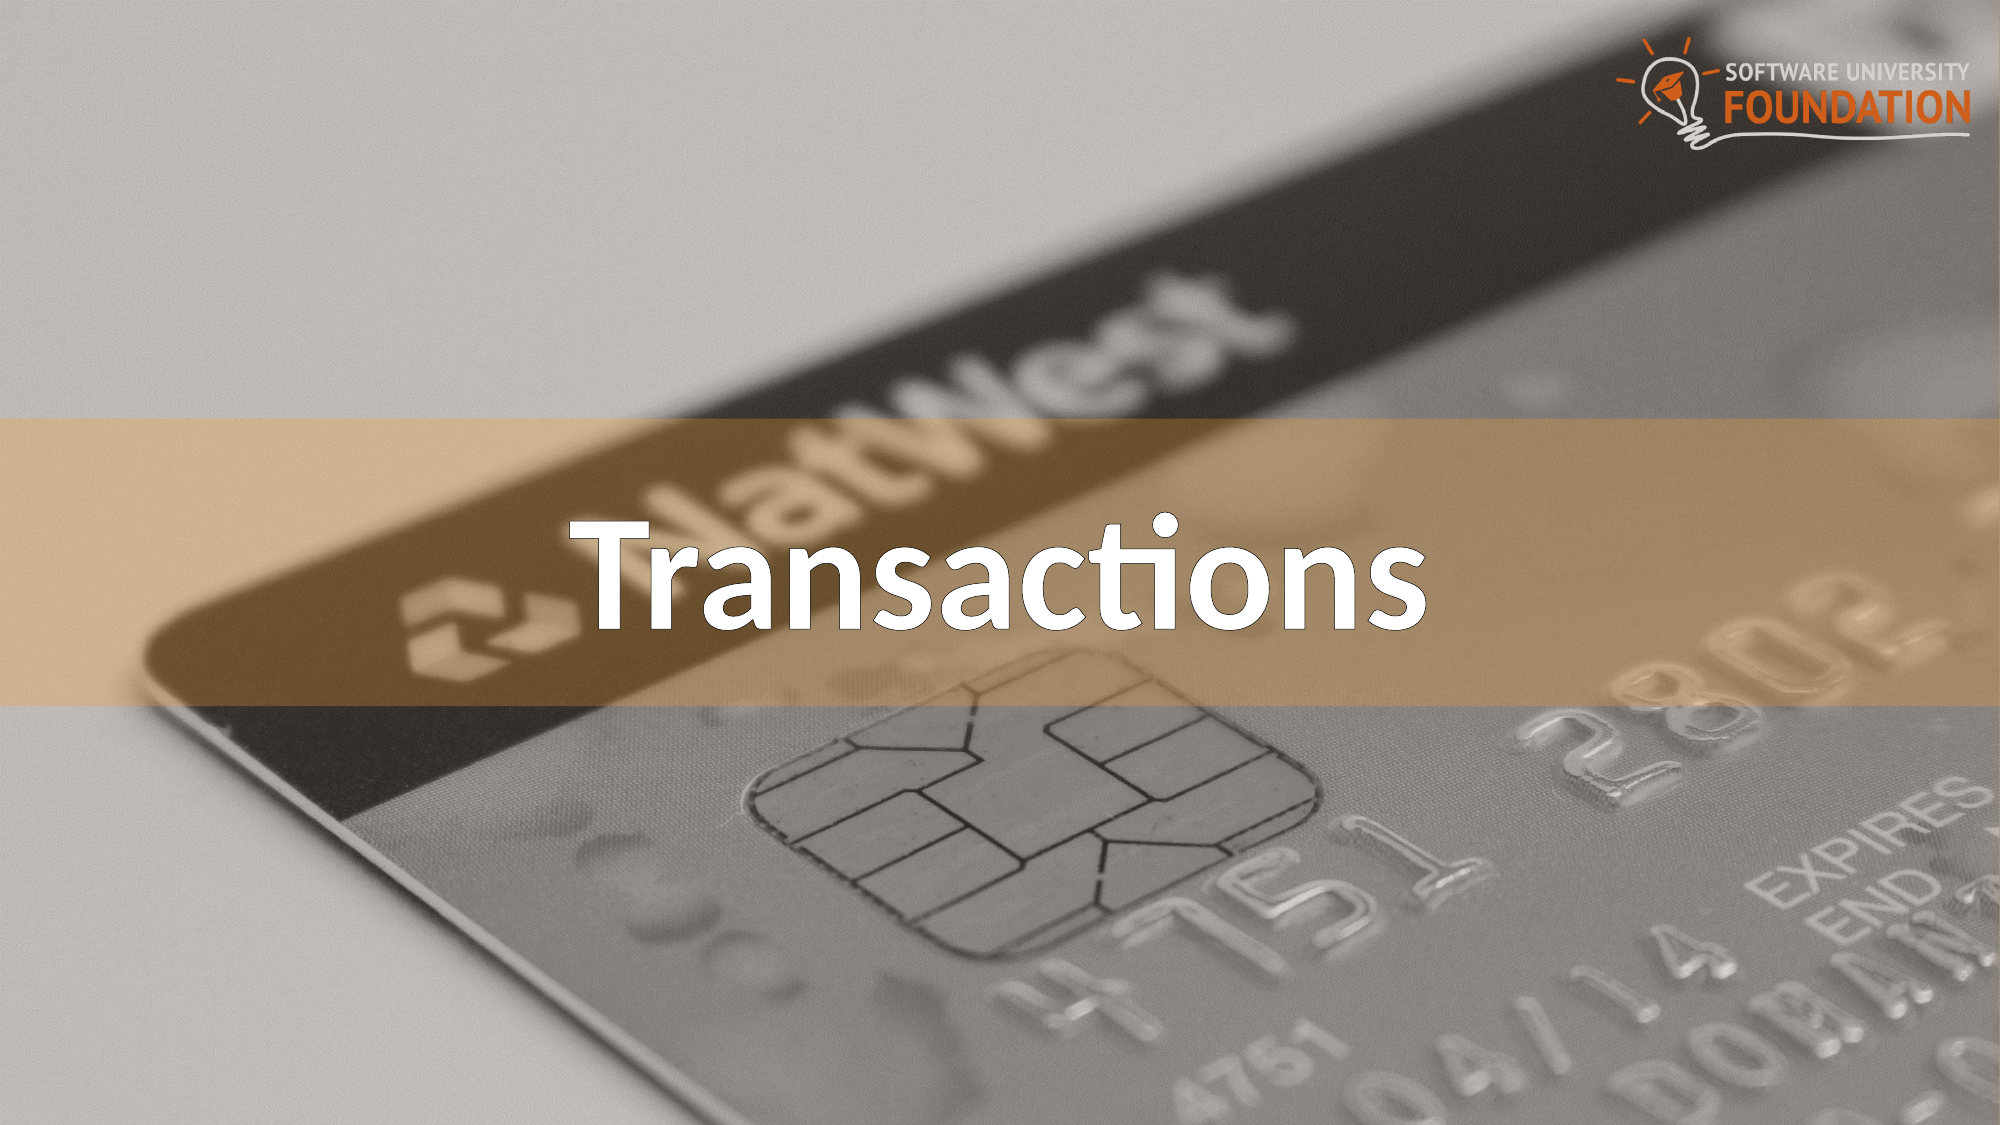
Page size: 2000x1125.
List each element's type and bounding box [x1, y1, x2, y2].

picture [1612, 37, 1970, 163]
list [0, 0, 2000, 1125]
